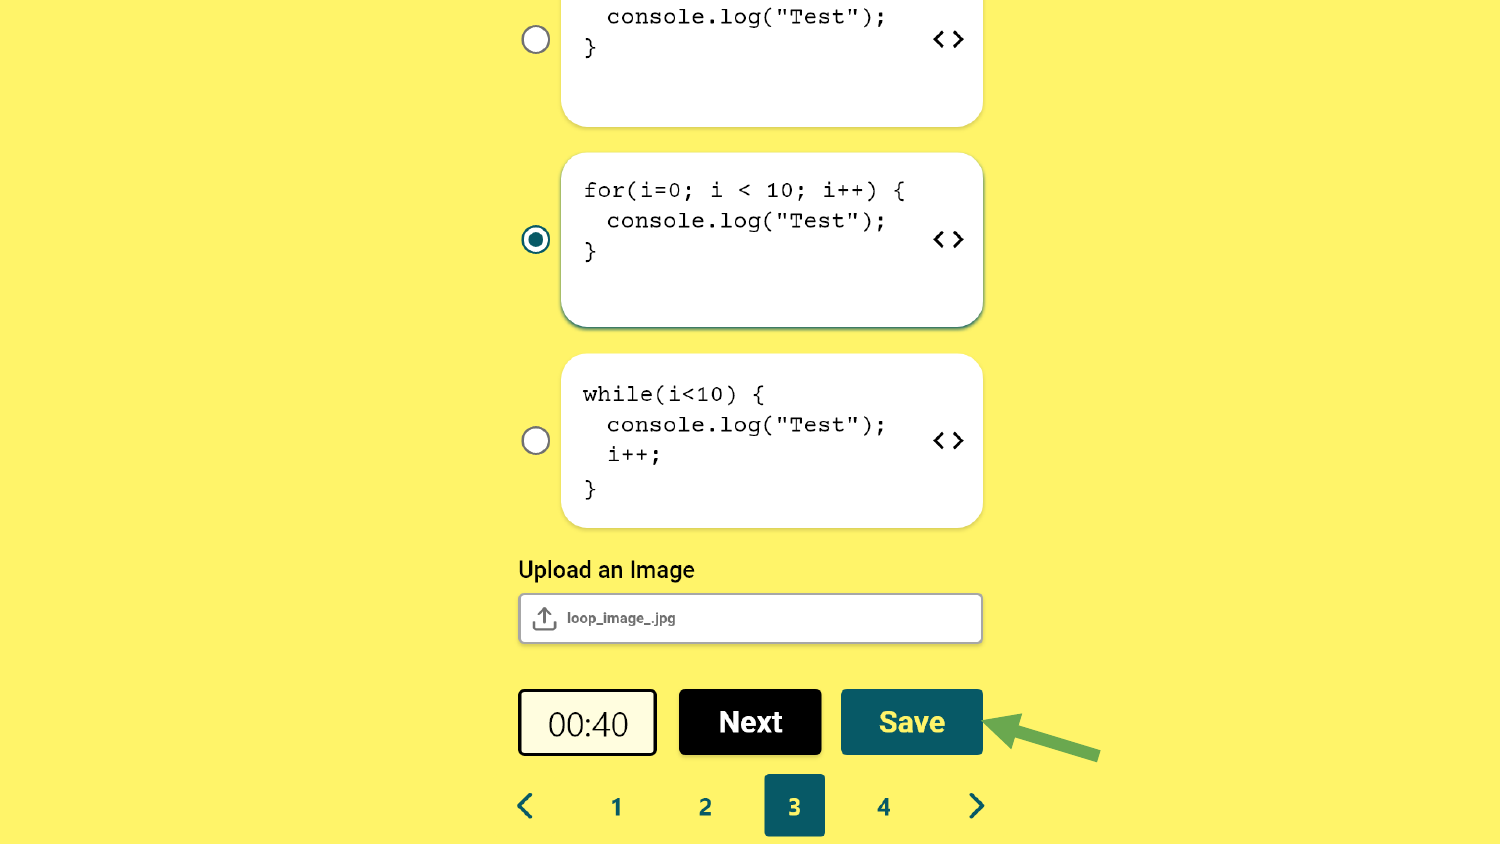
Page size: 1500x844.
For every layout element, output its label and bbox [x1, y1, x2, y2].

text_box [980, 720, 1100, 757]
picture [0, 0, 1500, 844]
